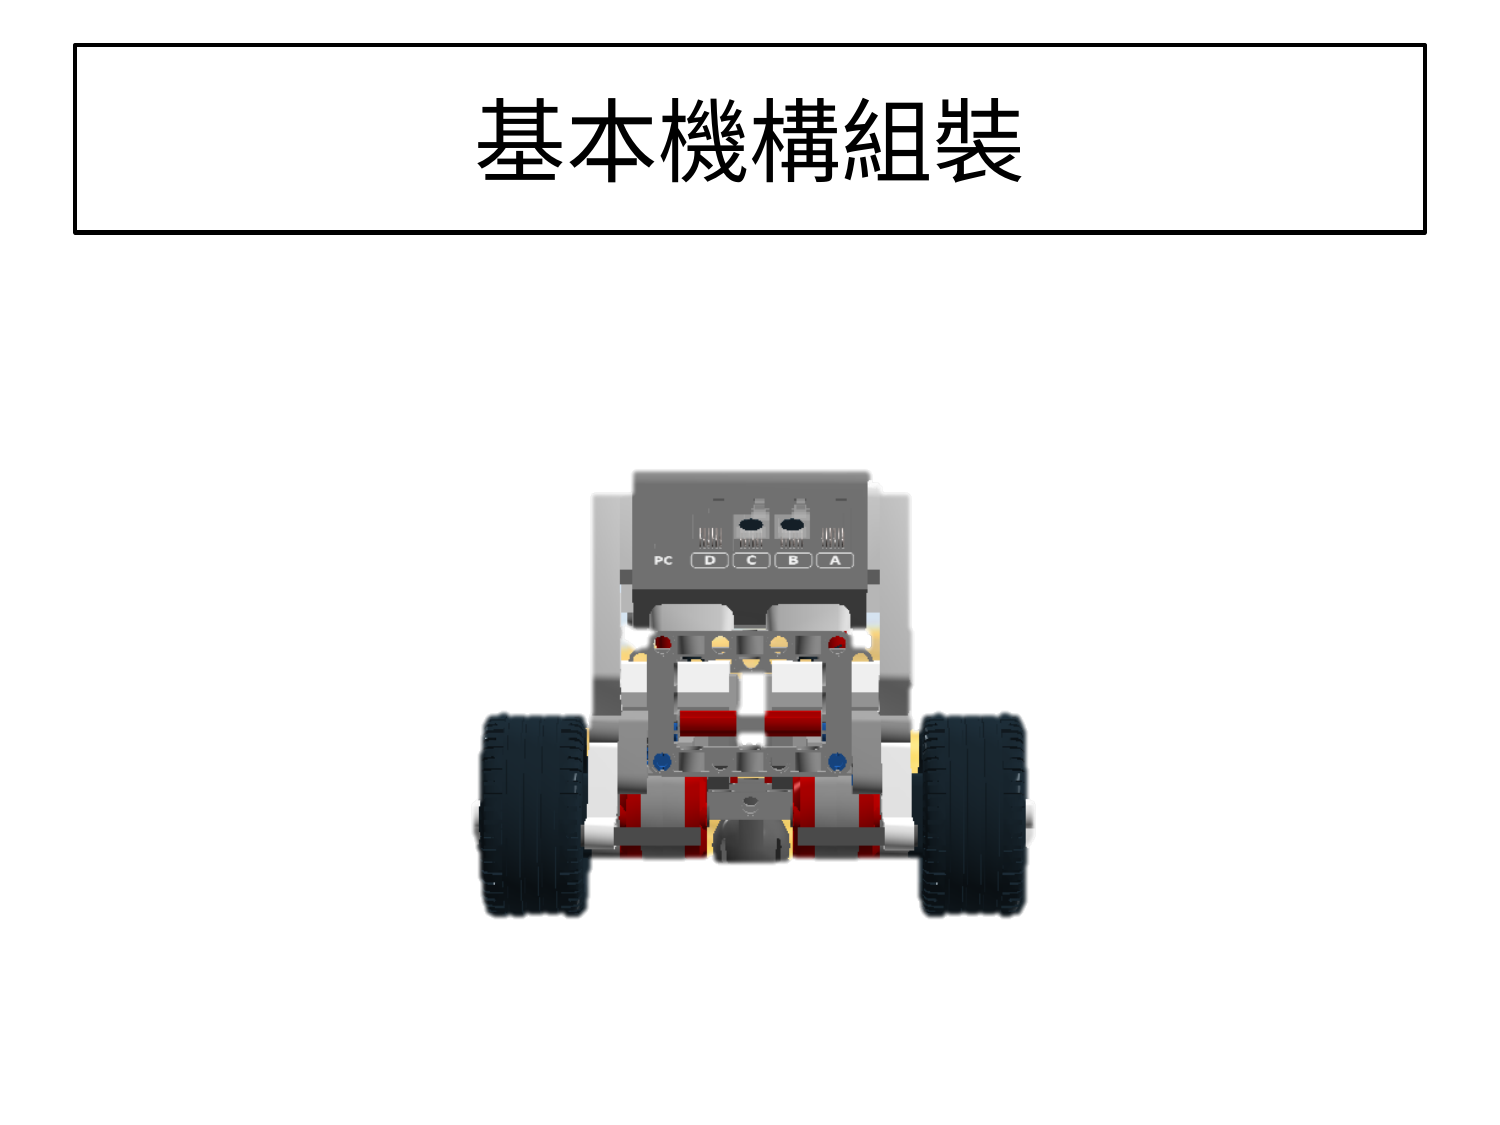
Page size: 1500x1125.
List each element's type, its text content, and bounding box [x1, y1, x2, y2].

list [0, 138, 1500, 1125]
title 基本機構組裝 [73, 43, 1427, 136]
